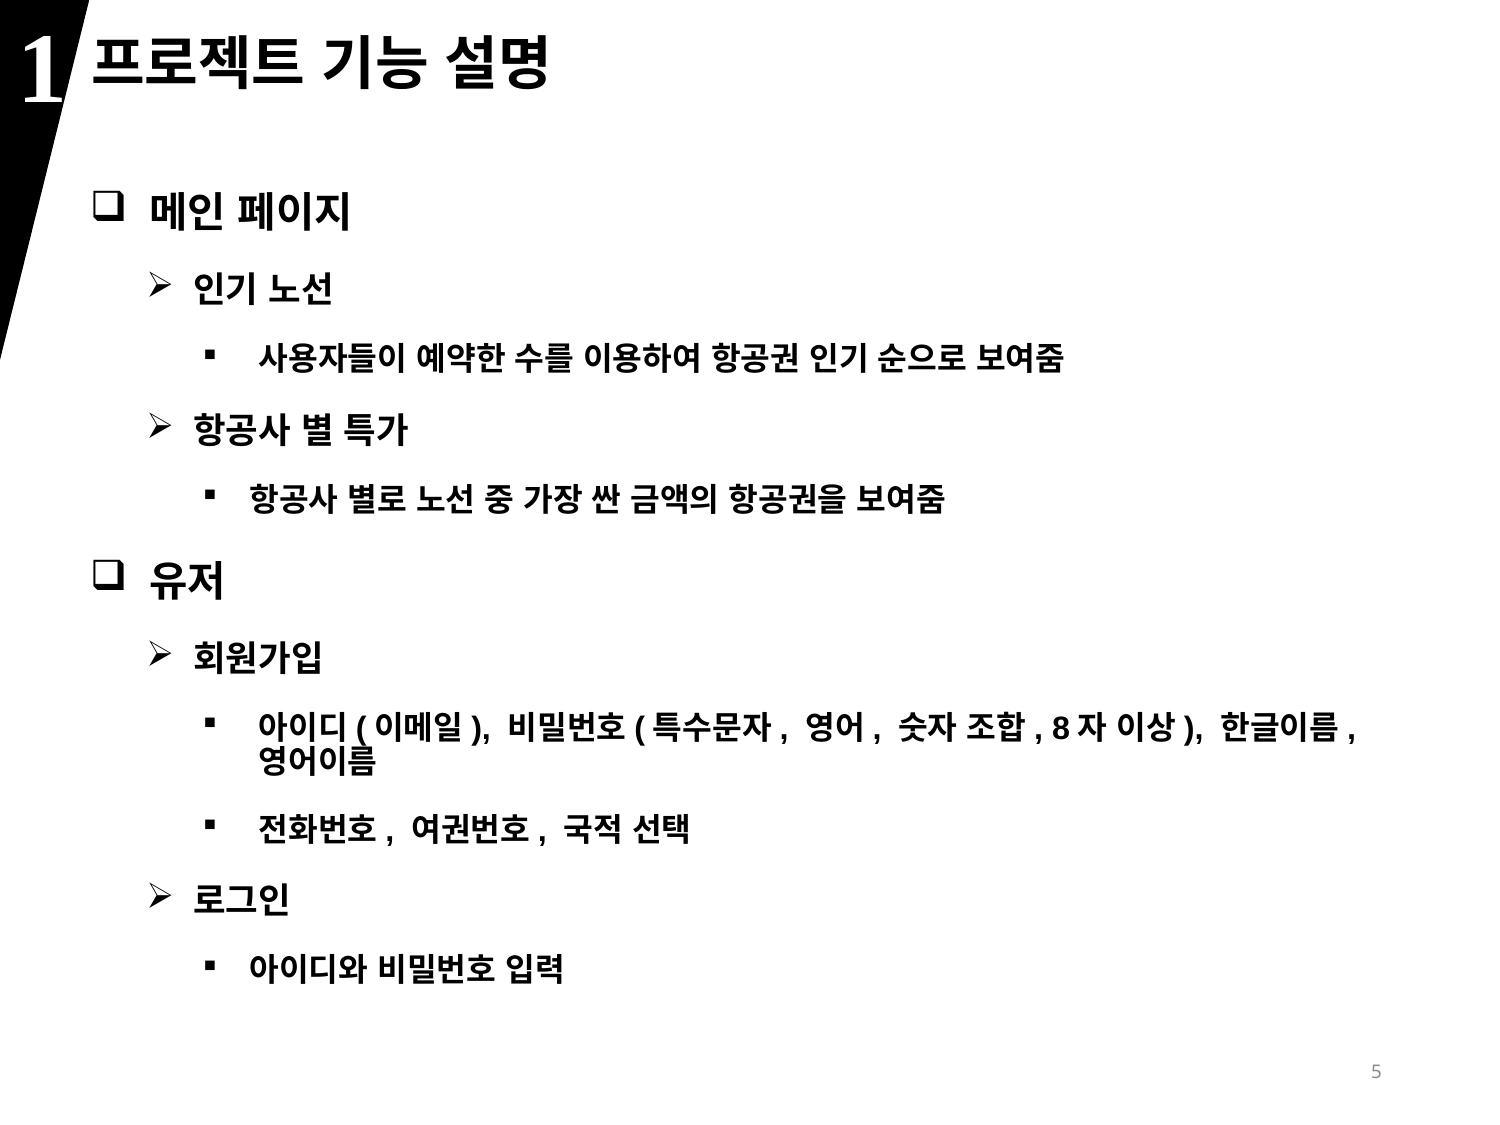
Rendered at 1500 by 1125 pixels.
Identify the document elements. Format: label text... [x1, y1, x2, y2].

text_box 프로젝트 기능 설명 [76, 19, 609, 104]
text_box 1 [0, 0, 89, 131]
text_box 메인 페이지 인기 노선 사용자들이 예약한 수를 이용하여 항공권 인기 순으로 보여줌 항공사 별 특가 항공사 별로 노선 중 가장 싼 금액의 항공권을 보여줌 유저 회원가입 아이디(이메일), 비밀번호(특수문자, 영어, 숫자 조합, 8자 이상), 한글이름, 영어이름 전화번호, 여권번호, 국적 선택 로그인 아이디와 비밀번호 입력 [75, 184, 1477, 1106]
slide_number 5 [1059, 1042, 1397, 1103]
text_box [0, 131, 57, 360]
